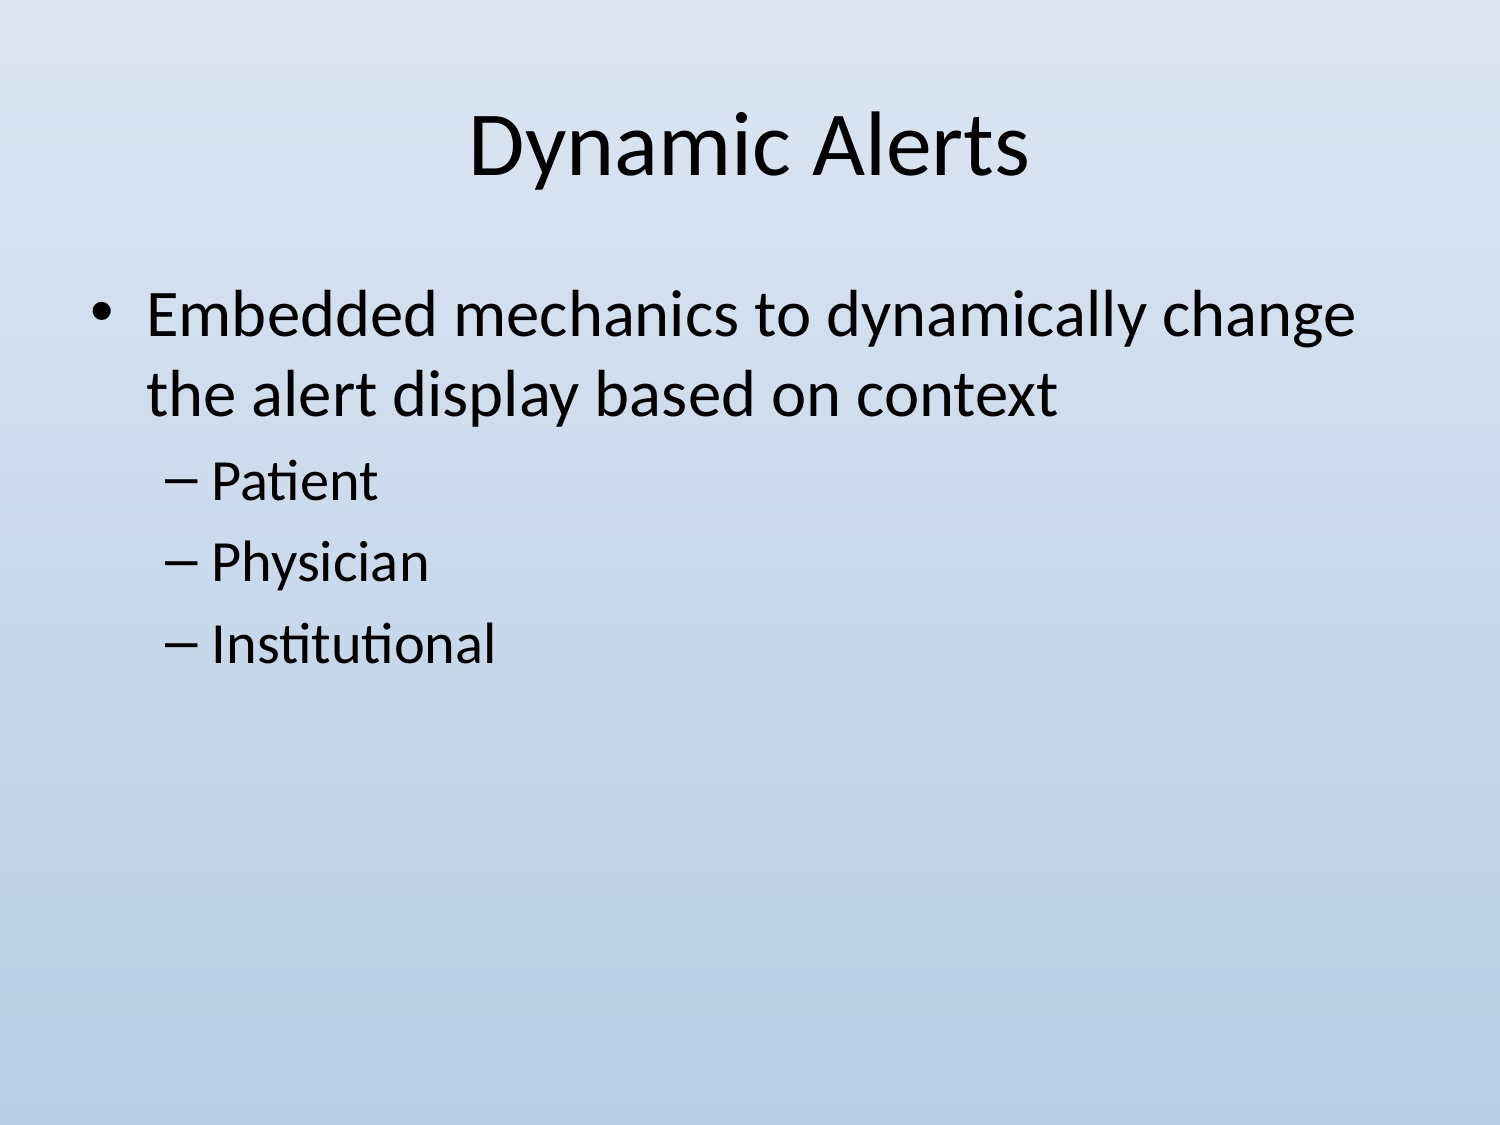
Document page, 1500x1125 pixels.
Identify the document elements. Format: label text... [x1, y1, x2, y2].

list Embedded mechanics to dynamically change the alert display based on context Patient Physician Institutional [75, 262, 1425, 1005]
title Dynamic Alerts [75, 45, 1425, 233]
